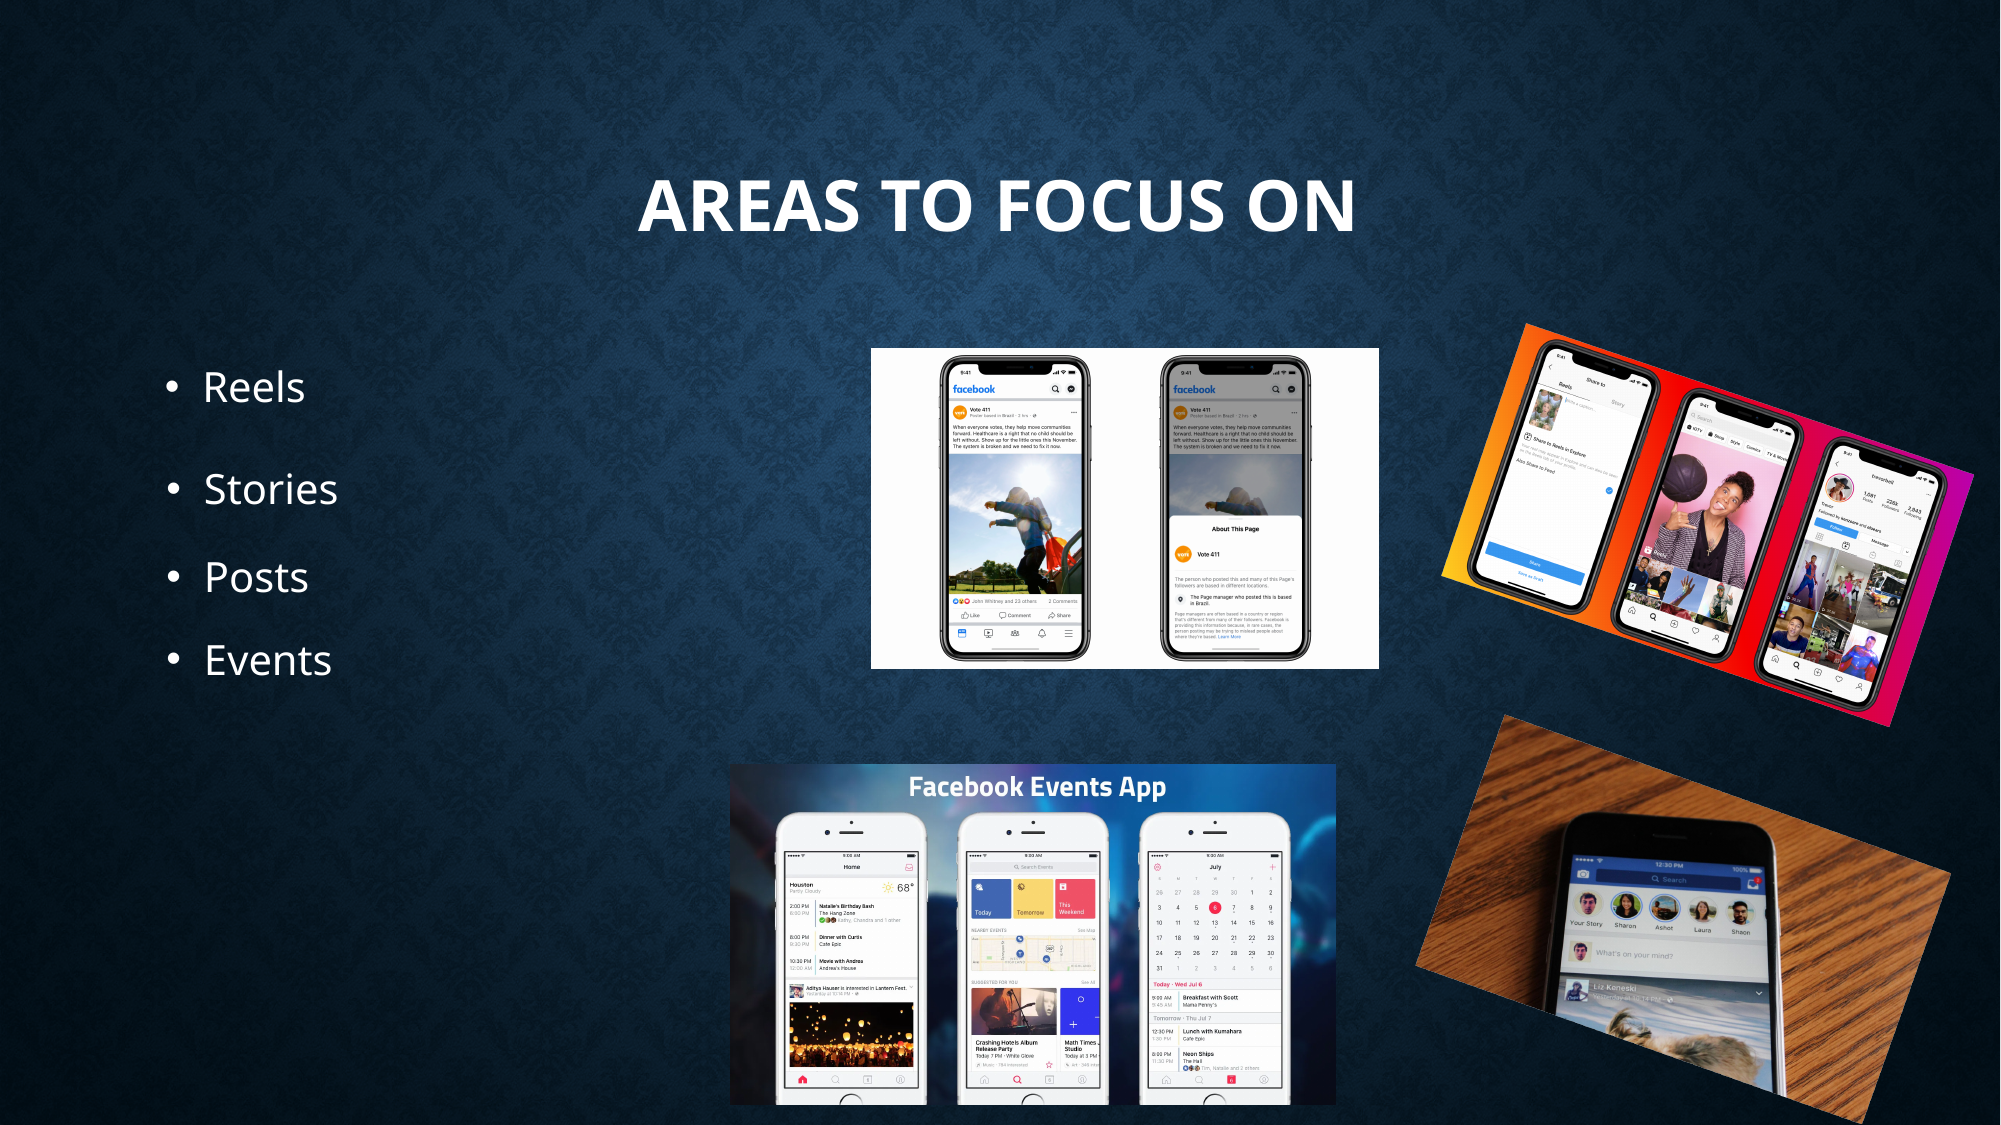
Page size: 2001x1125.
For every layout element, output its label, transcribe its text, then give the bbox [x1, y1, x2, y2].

text_box Events [151, 615, 424, 727]
picture [871, 348, 1380, 670]
list Reels [149, 343, 775, 432]
text_box Posts [151, 533, 383, 622]
picture [729, 763, 1337, 1106]
picture [1442, 324, 1973, 726]
text_box Stories [151, 445, 684, 534]
picture [1416, 715, 1951, 1124]
title Areas to focus on [149, 99, 1849, 318]
